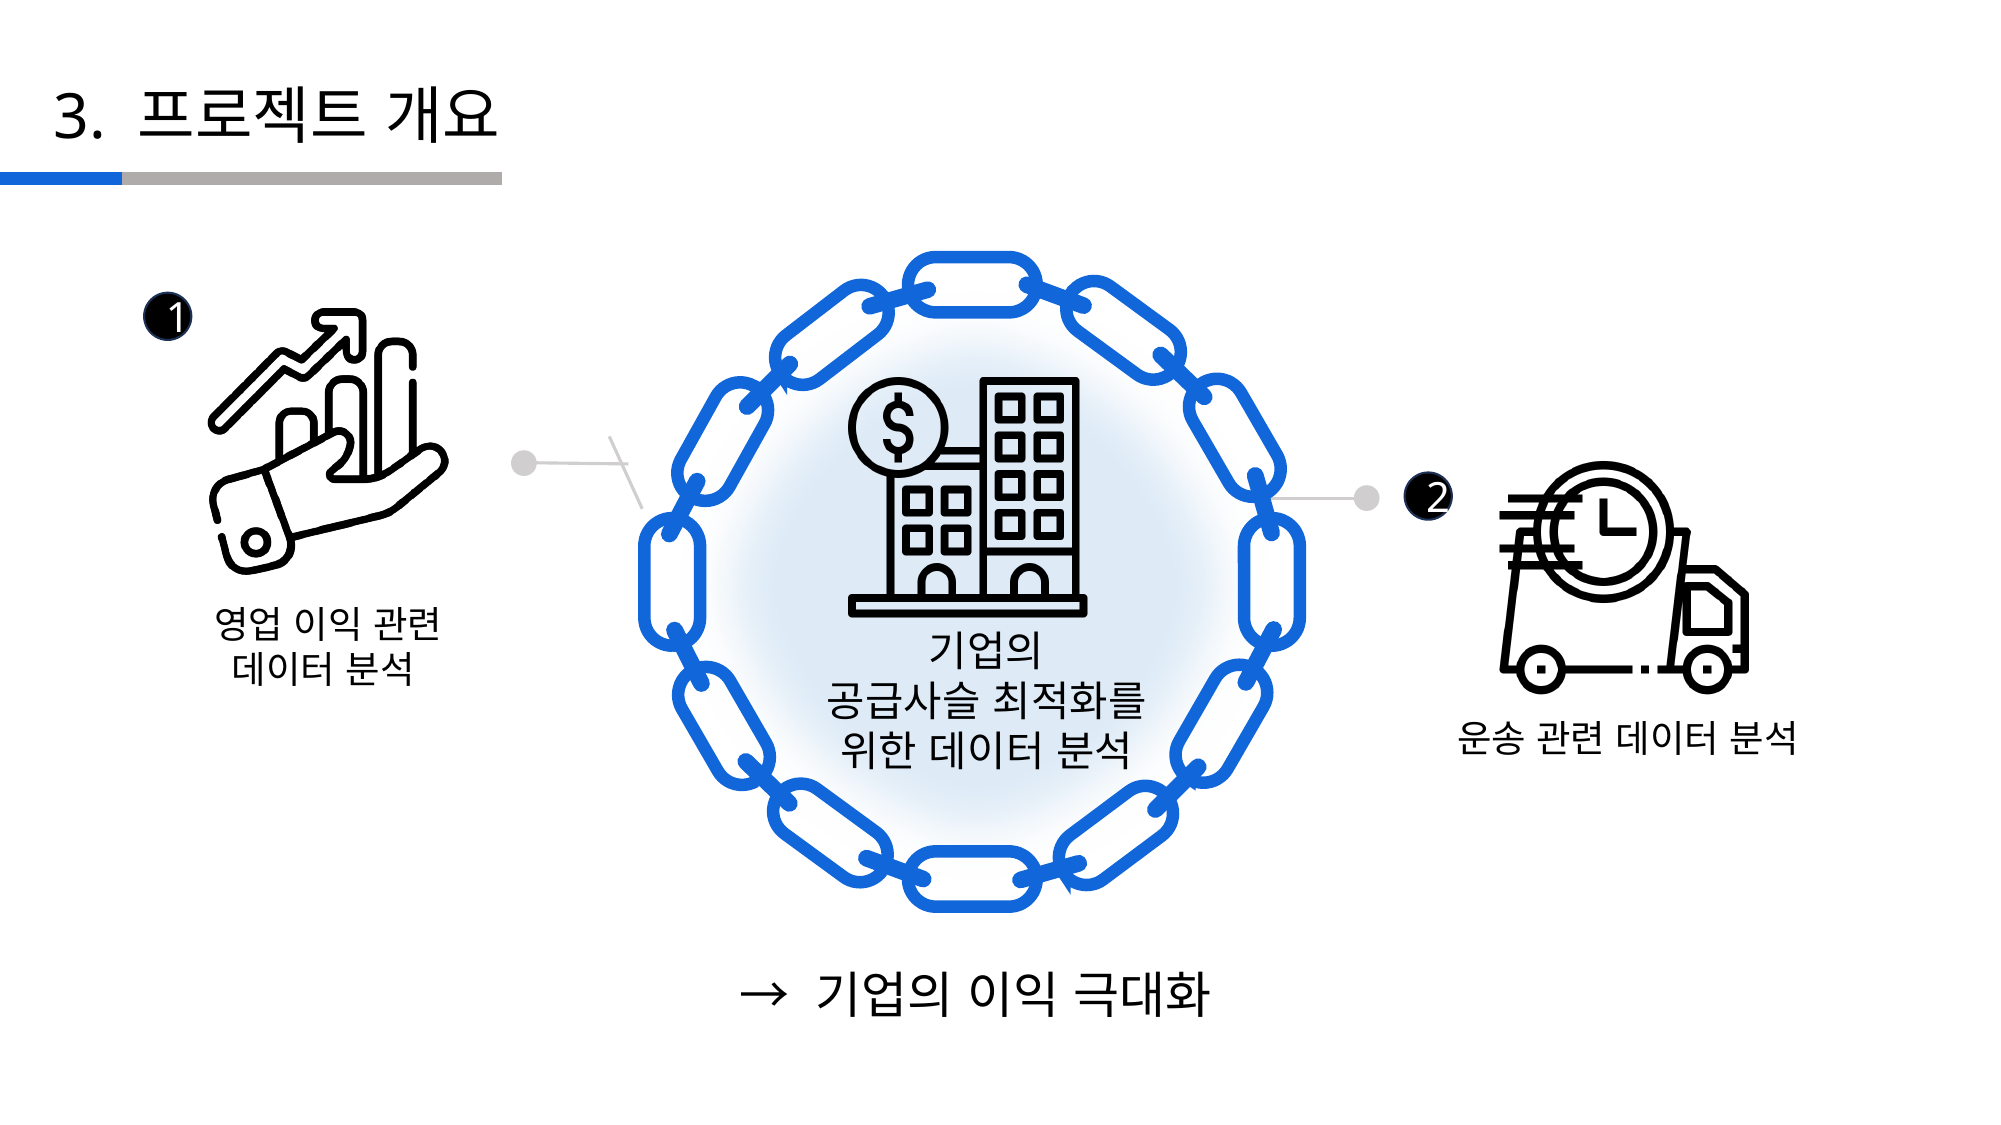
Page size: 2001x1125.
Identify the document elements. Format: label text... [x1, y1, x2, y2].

text_box 운송 관련 데이터 분석 [1300, 714, 1957, 760]
text_box → 기업의 이익 극대화 [680, 963, 1273, 1024]
text_box 영업 이익 관련 데이터 분석 [0, 600, 644, 691]
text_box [644, 256, 1300, 907]
text_box 1 [143, 291, 193, 341]
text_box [0, 172, 502, 185]
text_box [511, 436, 643, 509]
text_box 2 [1403, 471, 1453, 521]
picture [194, 308, 461, 575]
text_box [1300, 485, 1380, 511]
text_box 3. 프로젝트 개요 [54, 76, 1026, 152]
picture [1491, 444, 1757, 711]
picture [844, 373, 1091, 621]
